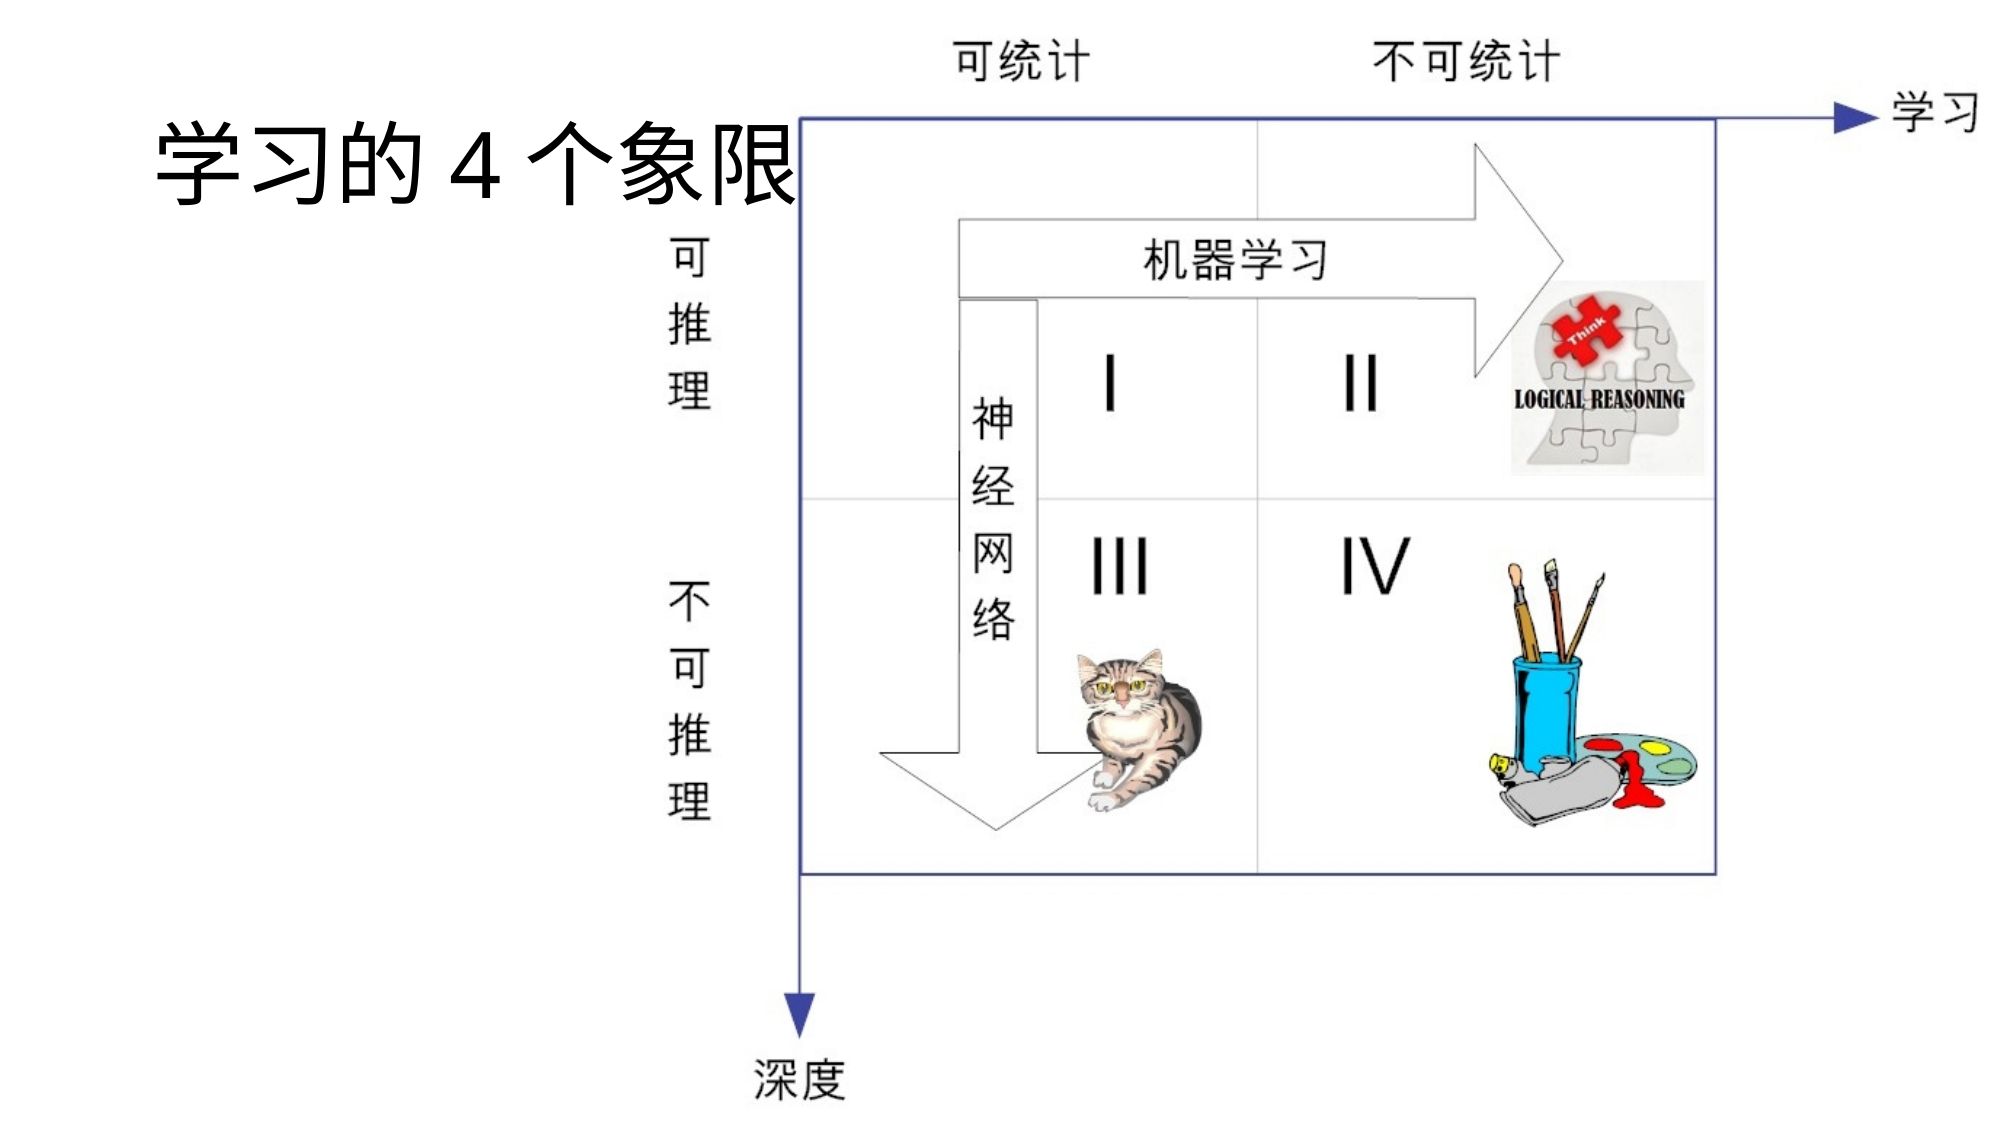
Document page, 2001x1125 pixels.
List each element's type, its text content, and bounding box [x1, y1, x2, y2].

picture [651, 13, 2000, 1125]
title 学习的4个象限 [137, 59, 651, 278]
